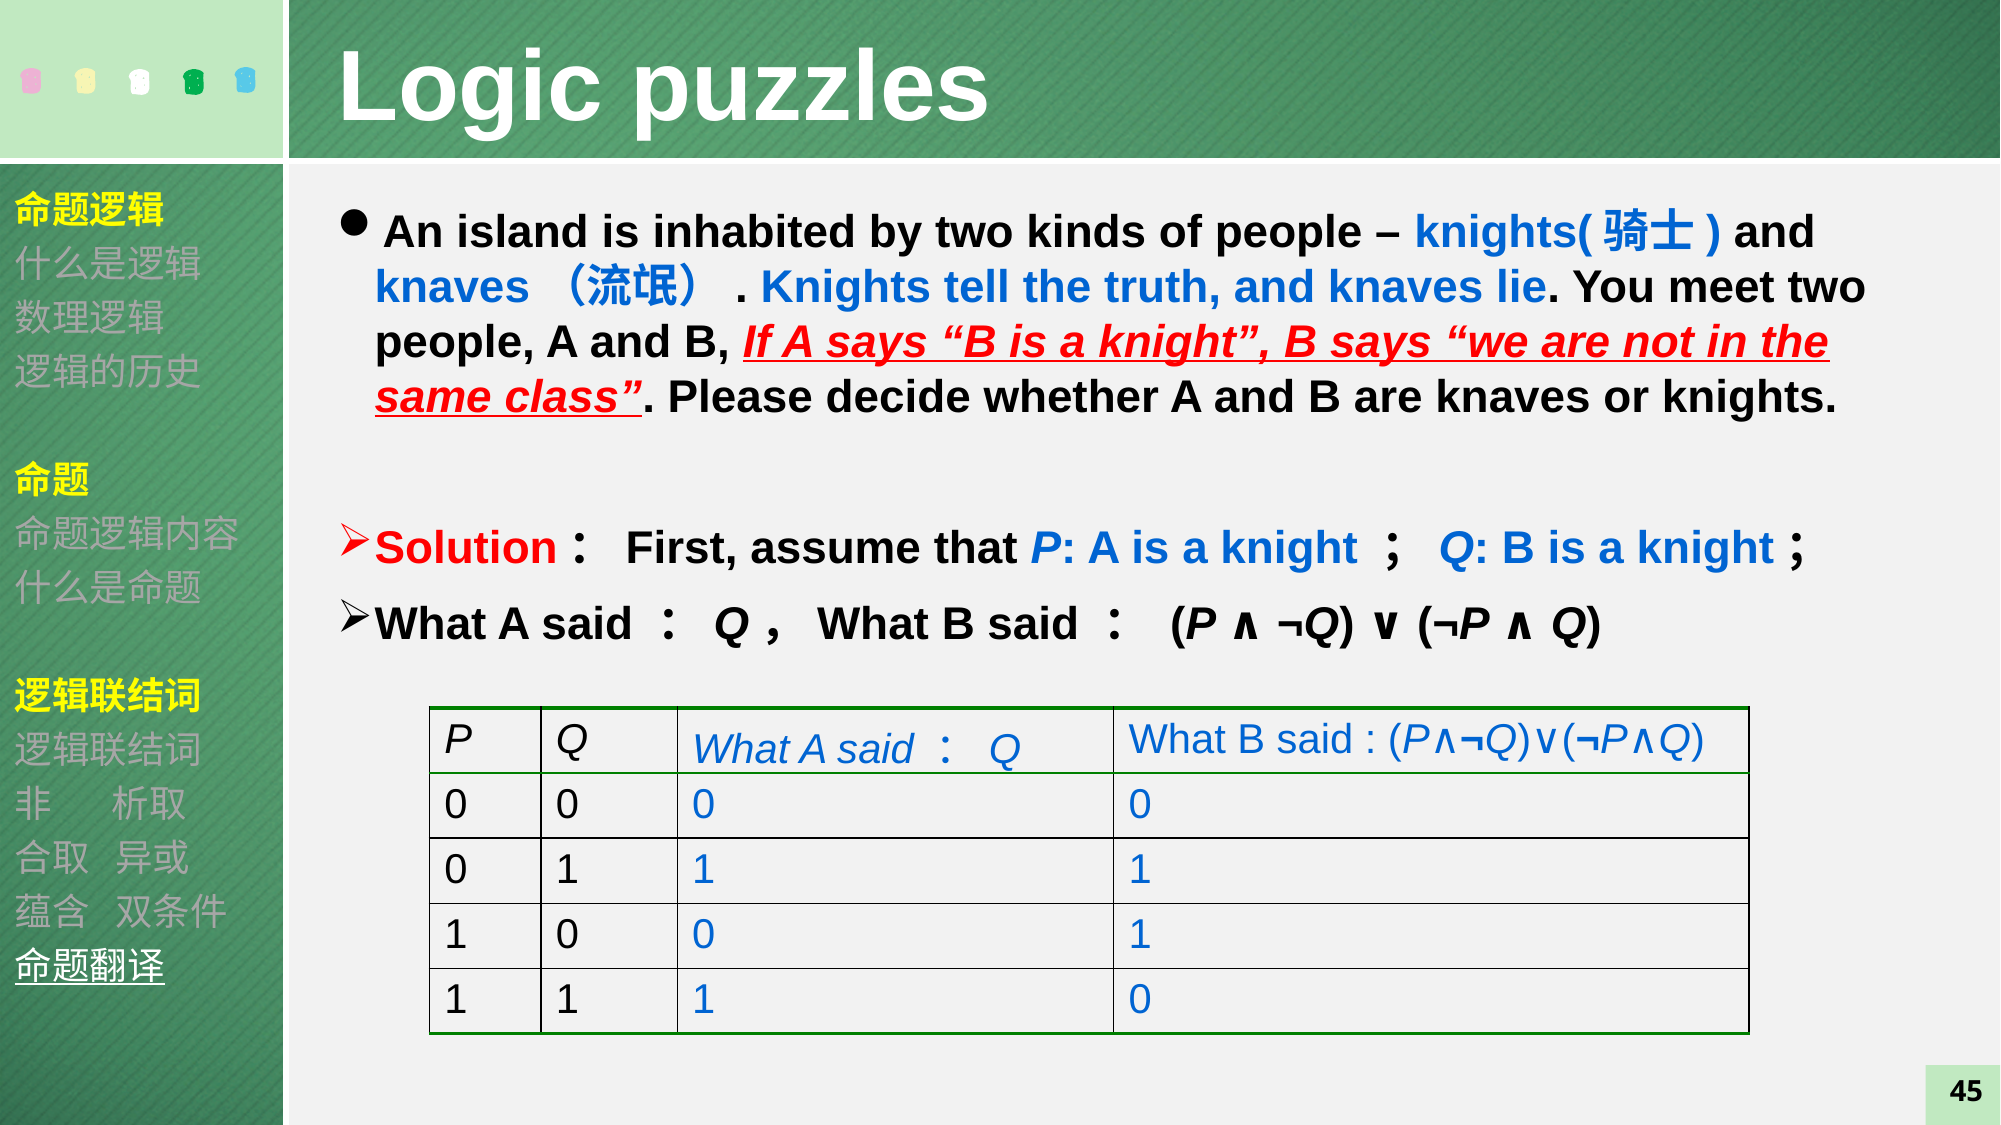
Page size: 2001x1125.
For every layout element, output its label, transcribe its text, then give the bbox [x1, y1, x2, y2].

table_header What A said ：Q [678, 710, 1113, 772]
table_cell 1 [1114, 904, 1748, 968]
table_cell 0 [678, 904, 1113, 968]
table_header What B said : (P∧¬Q)∨(¬P∧Q) [1114, 710, 1748, 772]
table_cell 0 [1114, 969, 1748, 1032]
table_cell 1 [542, 839, 677, 903]
table_header Q [542, 710, 677, 772]
table_cell 1 [678, 969, 1113, 1032]
slide_number 45 [1925, 1065, 2000, 1125]
table_cell 1 [542, 969, 677, 1032]
table_cell 1 [430, 904, 540, 968]
table_cell 0 [430, 839, 540, 903]
text_box 命题逻辑 什么是逻辑 数理逻辑 逻辑的历史 命题 命题逻辑内容 什么是命题 逻辑联结词 逻辑联结词 非 析取 合取 异或 蕴含 双条件 命题翻译 [0, 170, 277, 995]
picture [289, 0, 2000, 158]
table_cell 0 [678, 774, 1113, 837]
table_cell 1 [678, 839, 1113, 903]
table_cell 0 [542, 774, 677, 837]
table_cell 1 [430, 969, 540, 1032]
table_cell 0 [1114, 774, 1748, 837]
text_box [19, 65, 258, 95]
table_cell 0 [542, 904, 677, 968]
table_cell 1 [1114, 839, 1748, 903]
picture [0, 164, 283, 1125]
text_box Logic puzzles [322, 12, 1948, 148]
table_header P [430, 710, 540, 772]
table_cell 0 [430, 774, 540, 837]
